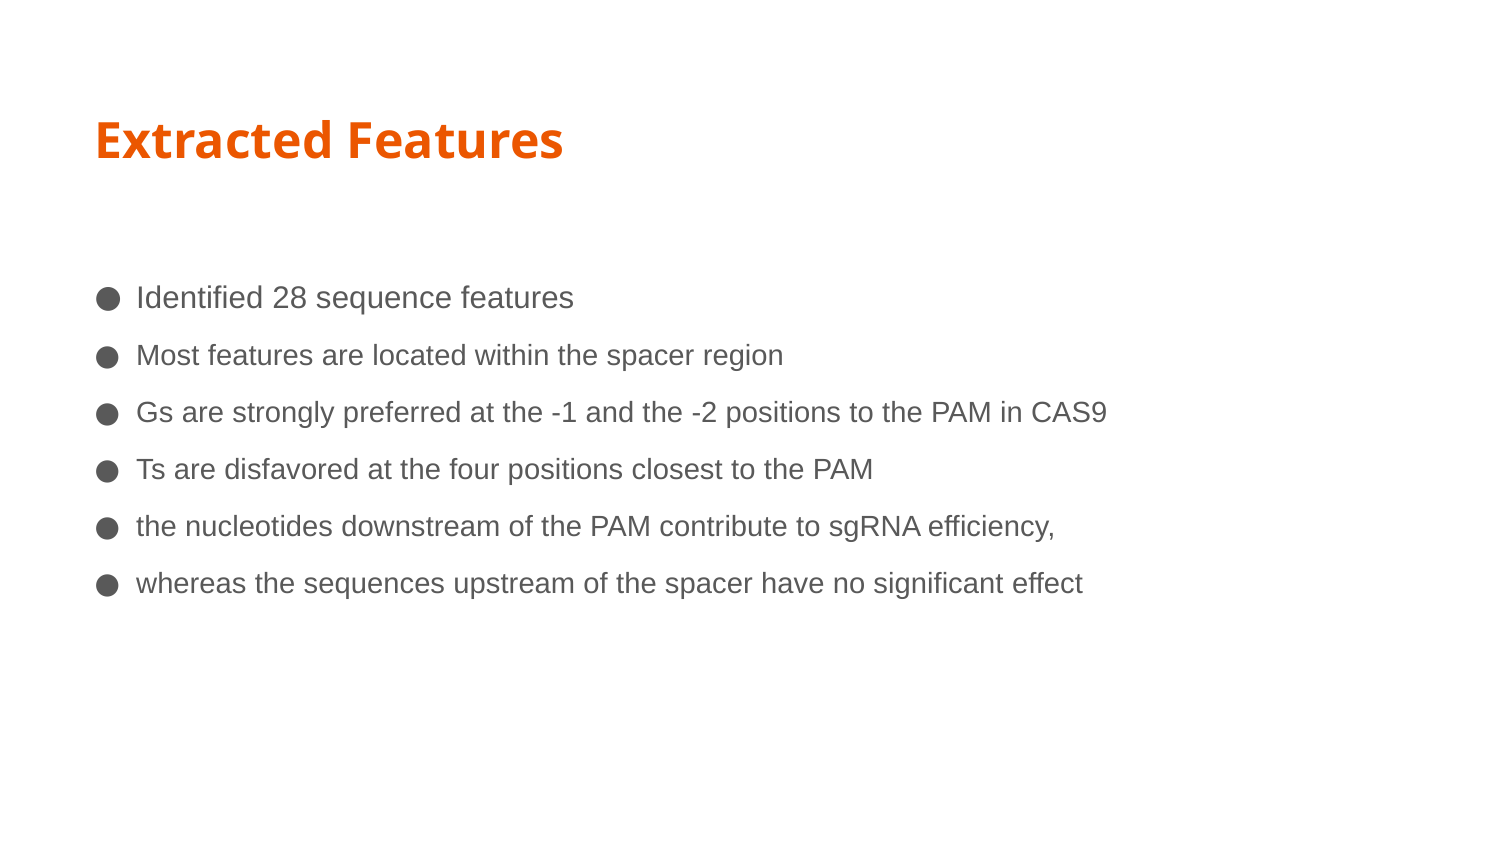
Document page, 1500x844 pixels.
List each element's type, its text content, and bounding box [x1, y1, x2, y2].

list Identified 28 sequence features Most features are located within the spacer region Gs are strongly preferred at the -1 and the -2 positions to the PAM in CAS9 Ts are disfavored at the four positions closest to the PAM the nucleotides downstream of the PAM contribute to sgRNA efficiency, whereas the sequences upstream of the spacer have no significant effect [83, 265, 1141, 744]
title Extracted Features [83, 103, 1141, 265]
